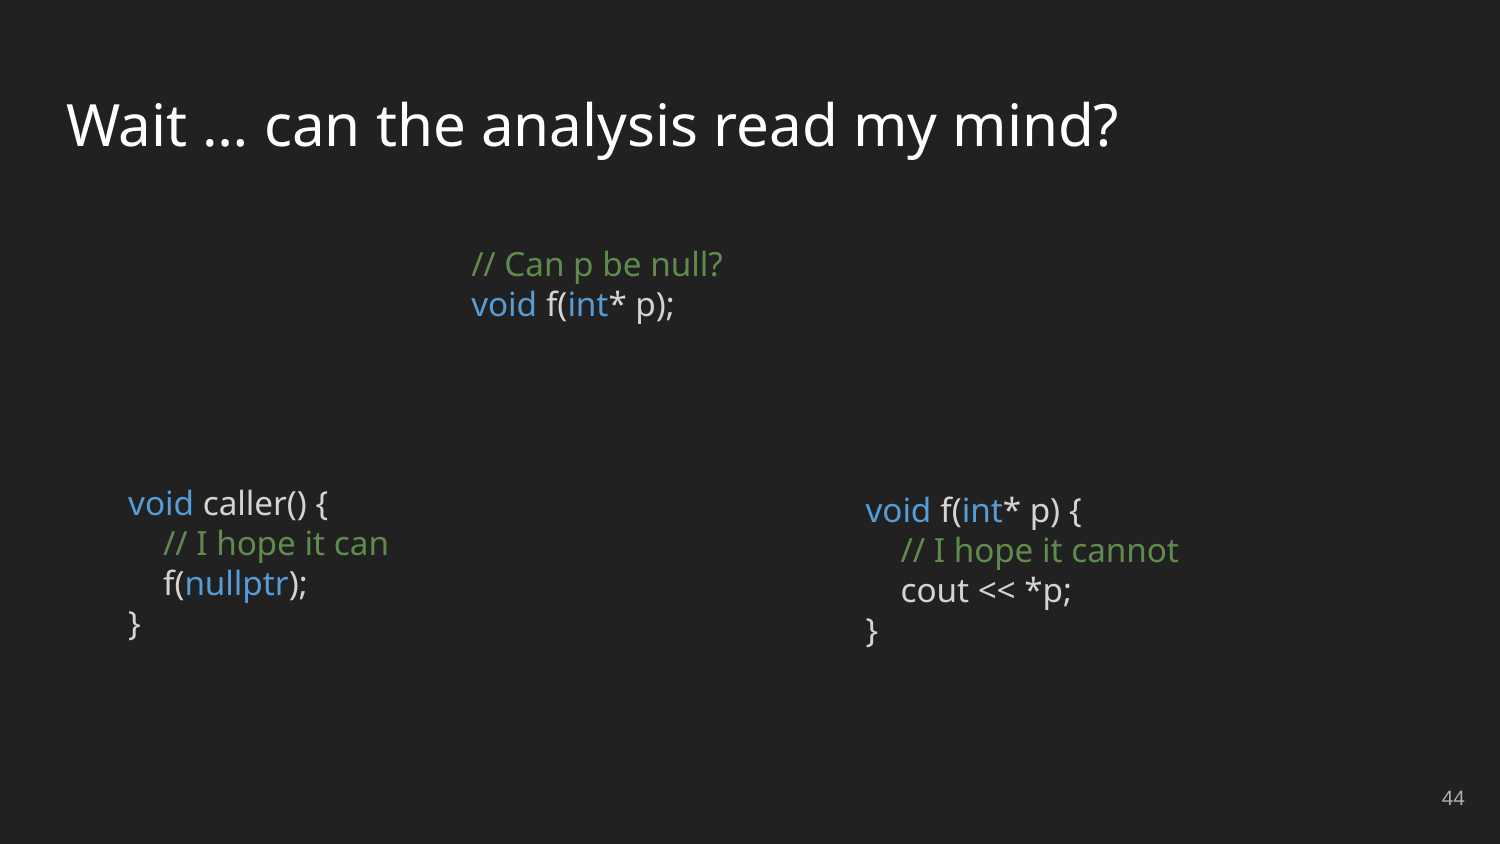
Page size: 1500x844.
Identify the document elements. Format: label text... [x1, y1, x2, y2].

text_box void caller() {​ // I hope it can f(nullptr);​ } [113, 474, 872, 650]
text_box // Can p be null? void f(int* p); [456, 228, 1046, 425]
slide_number 44 [1389, 764, 1480, 830]
list void f(int* p) { // I hope it cannot cout << *p; } [850, 474, 1440, 671]
title Wait … can the analysis read my mind? [51, 72, 1449, 167]
